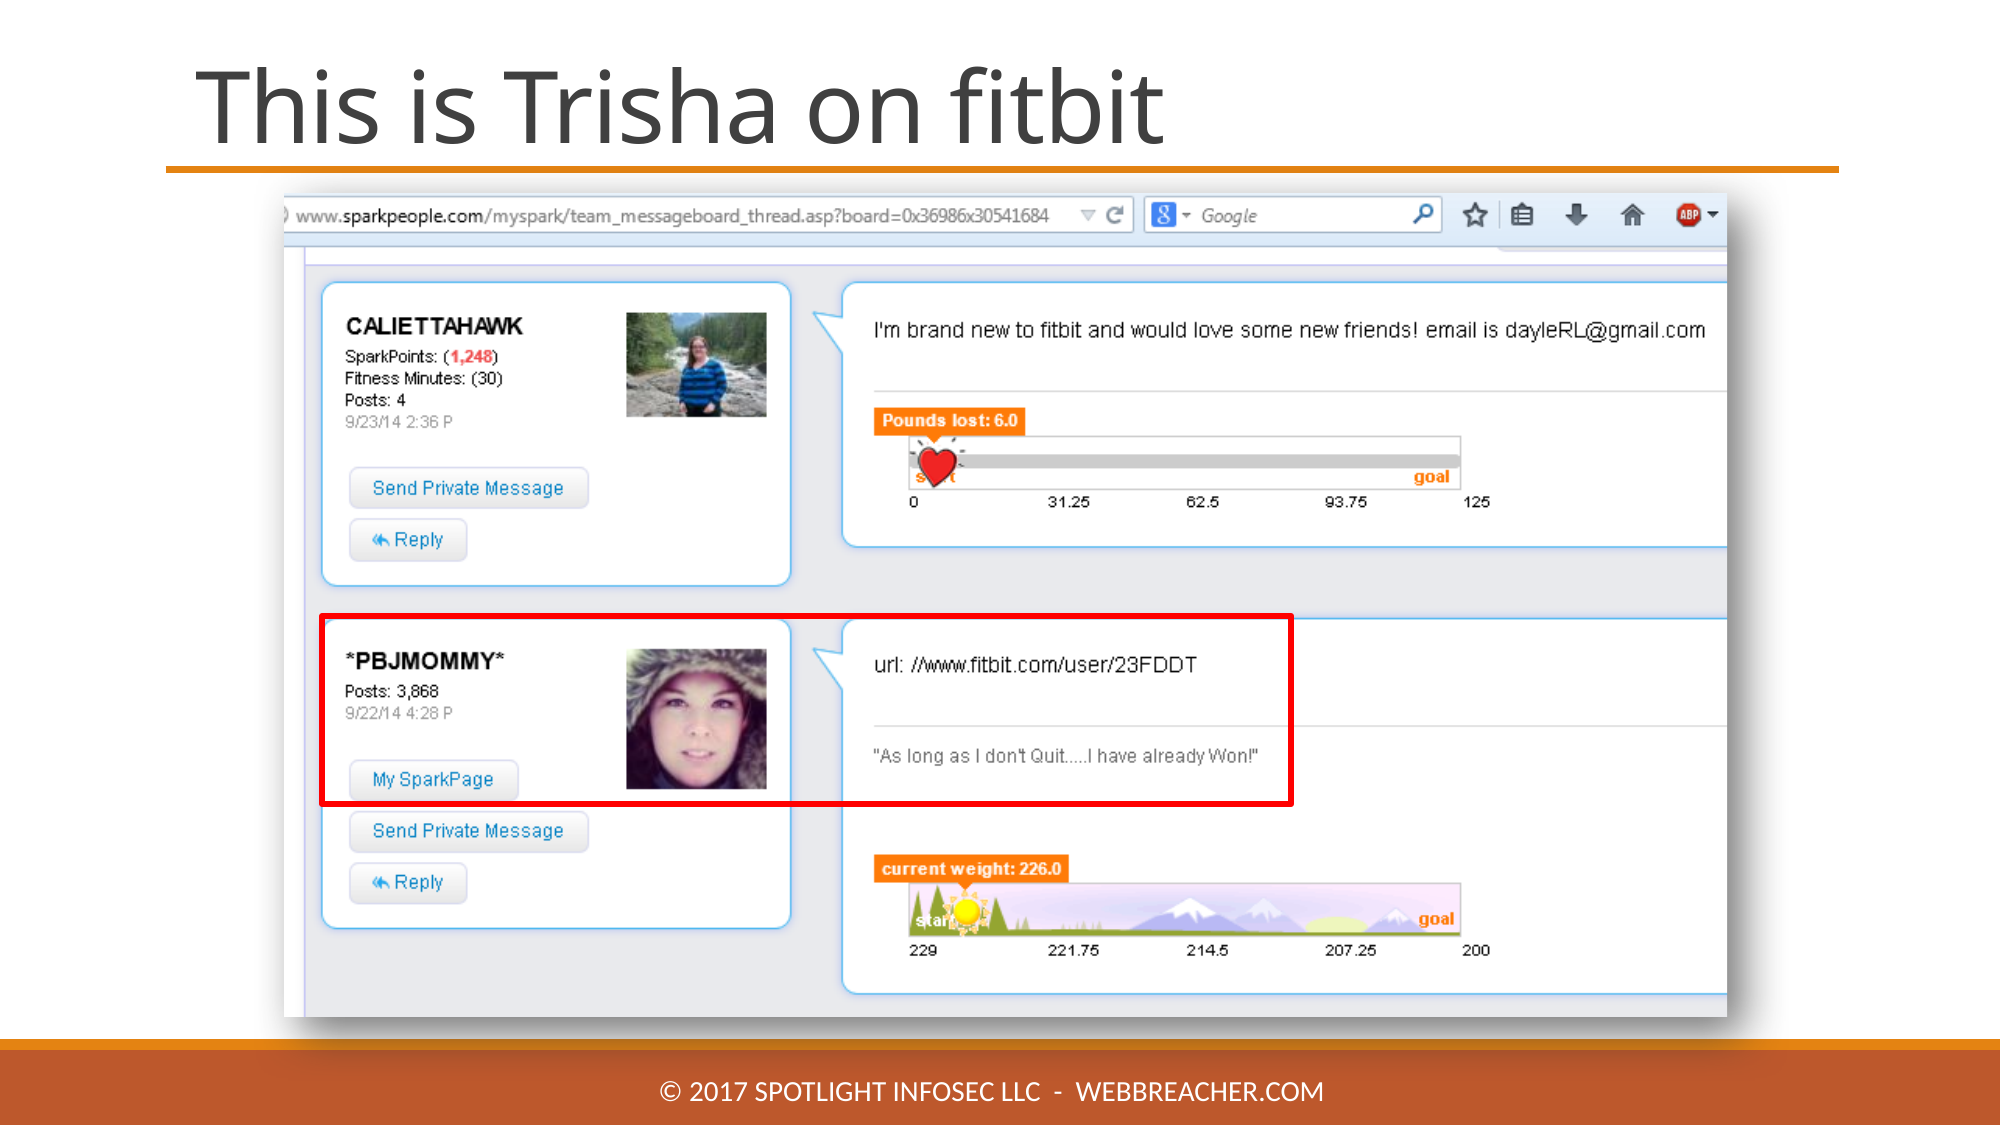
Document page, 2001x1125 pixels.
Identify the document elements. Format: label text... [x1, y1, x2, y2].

picture [283, 192, 1728, 1017]
title This is Trisha on fitbit [180, 47, 1830, 172]
footer © 2017 Spotlight Infosec LLC - WebBreacher.com [441, 1069, 1543, 1120]
